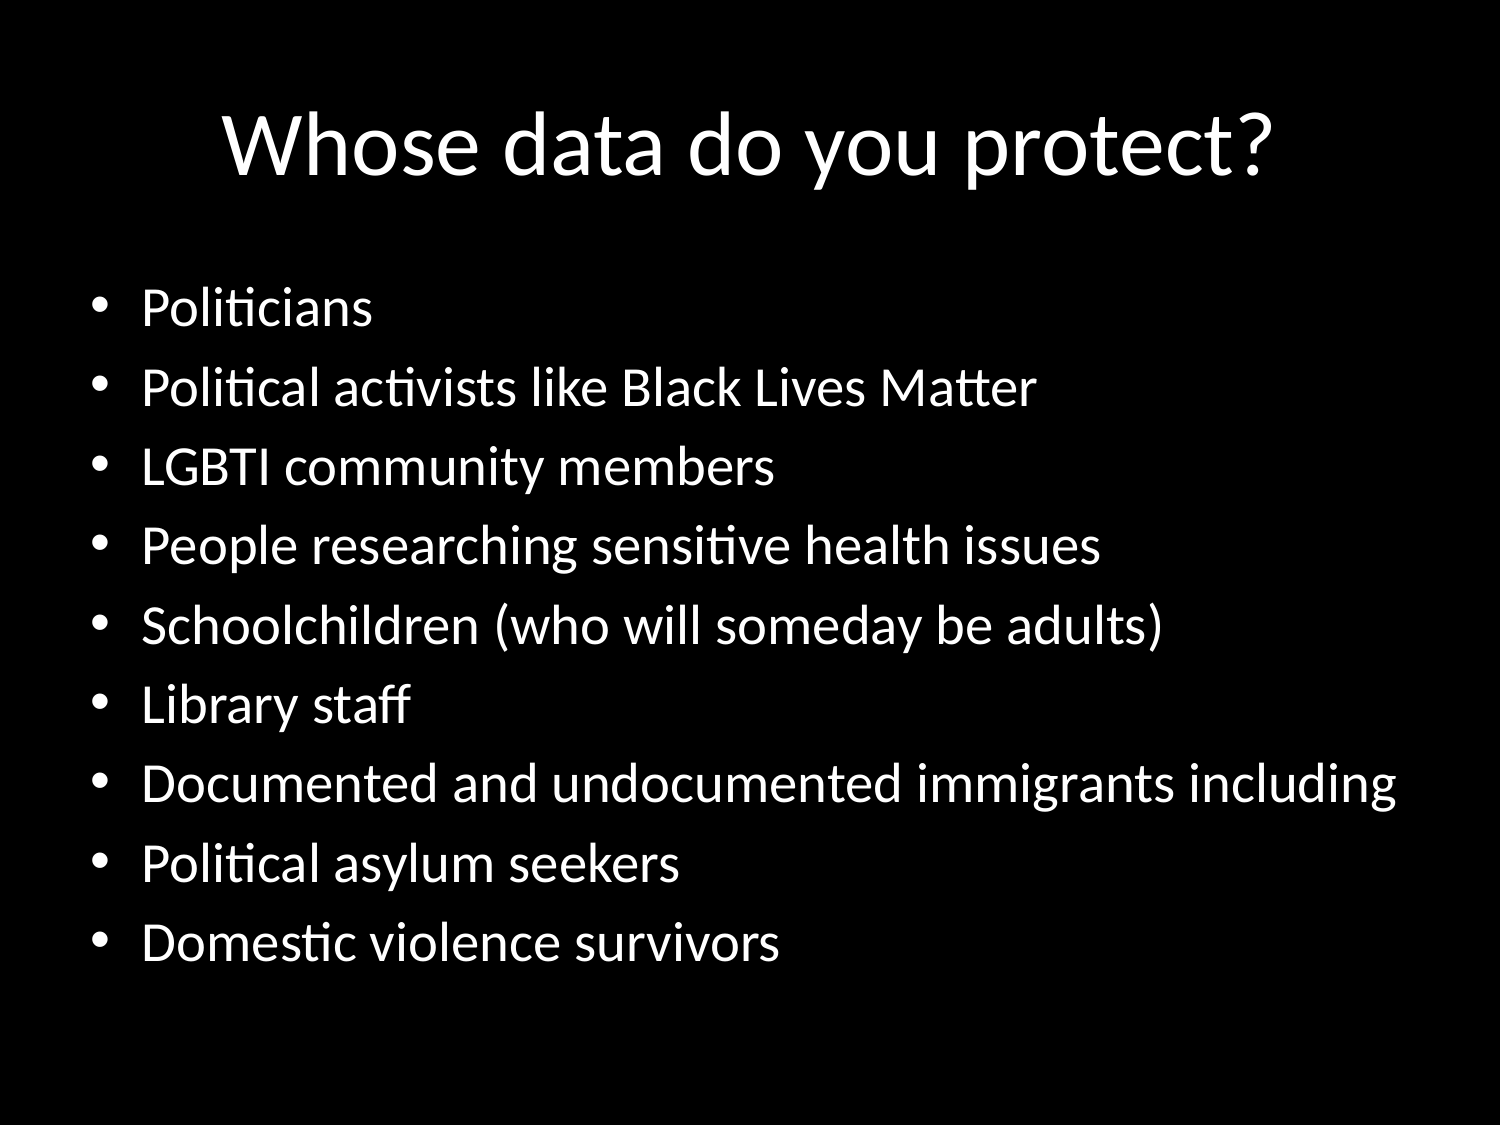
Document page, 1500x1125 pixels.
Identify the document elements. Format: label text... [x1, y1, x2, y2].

list Politicians Political activists like Black Lives Matter LGBTI community members People researching sensitive health issues Schoolchildren (who will someday be adults) Library staff Documented and undocumented immigrants including Political asylum seekers Domestic violence survivors [75, 262, 1425, 1005]
title Whose data do you protect? [75, 45, 1425, 233]
